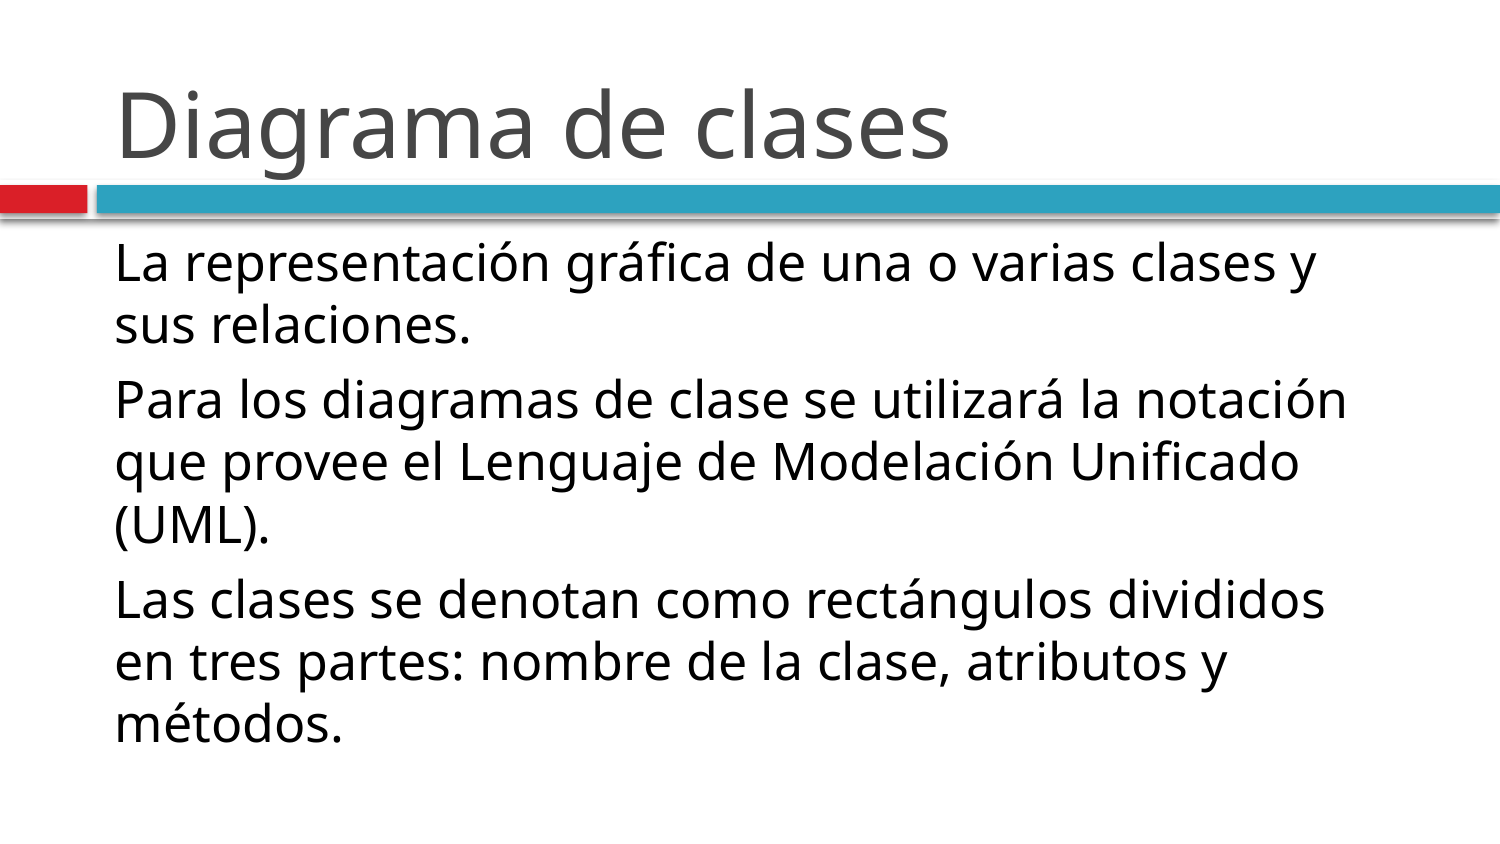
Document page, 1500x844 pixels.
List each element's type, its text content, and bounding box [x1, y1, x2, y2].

title Diagrama de clases [99, 19, 1438, 185]
list La representación gráfica de una o varias clases y sus relaciones. Para los diagramas de clase se utilizará la notación que provee el Lenguaje de Modelación Unificado (UML). Las clases se denotan como rectángulos divididos en tres partes: nombre de la clase, atributos y métodos. [99, 221, 1412, 765]
